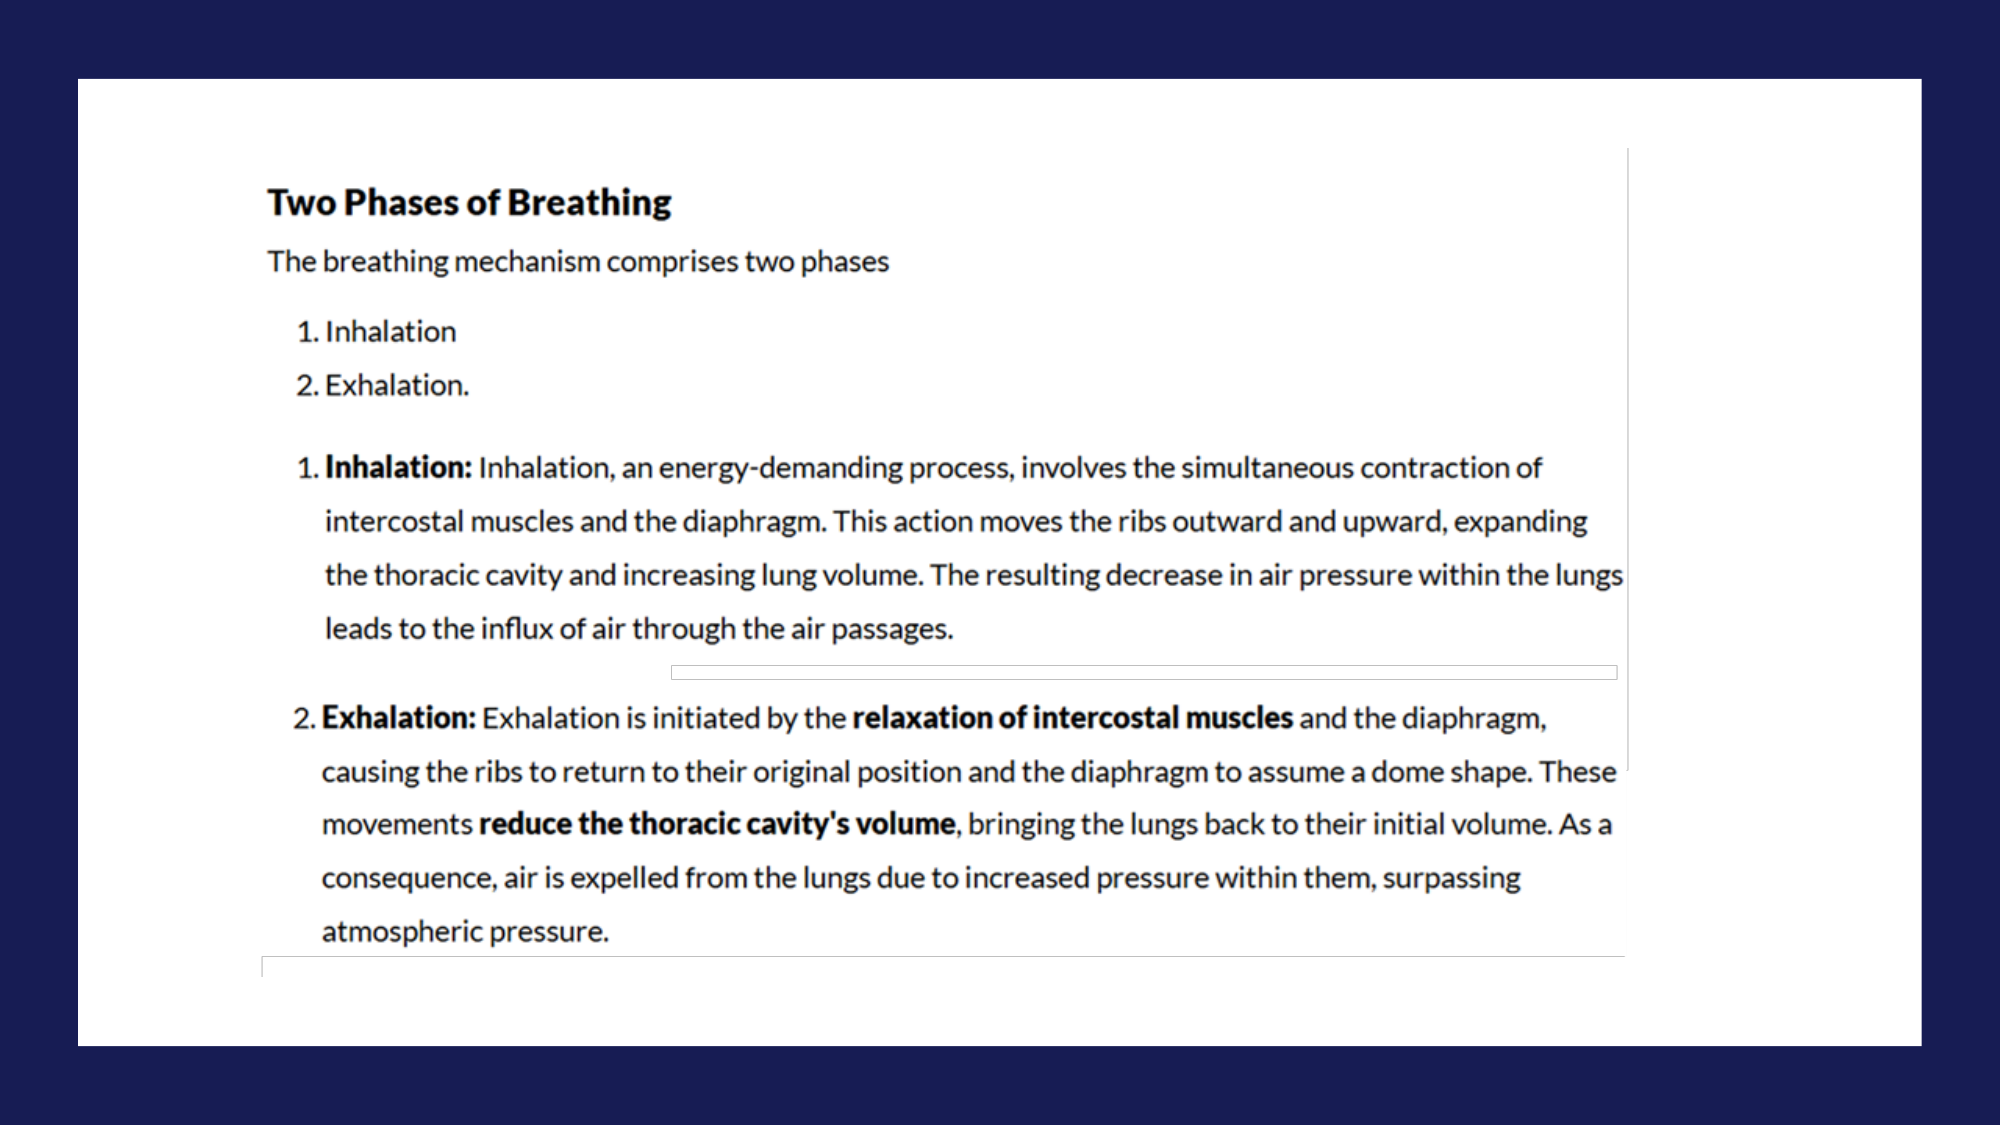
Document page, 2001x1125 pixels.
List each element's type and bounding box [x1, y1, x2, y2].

picture [167, 148, 1833, 977]
text_box [0, 0, 2000, 1125]
text_box [77, 78, 1923, 1047]
